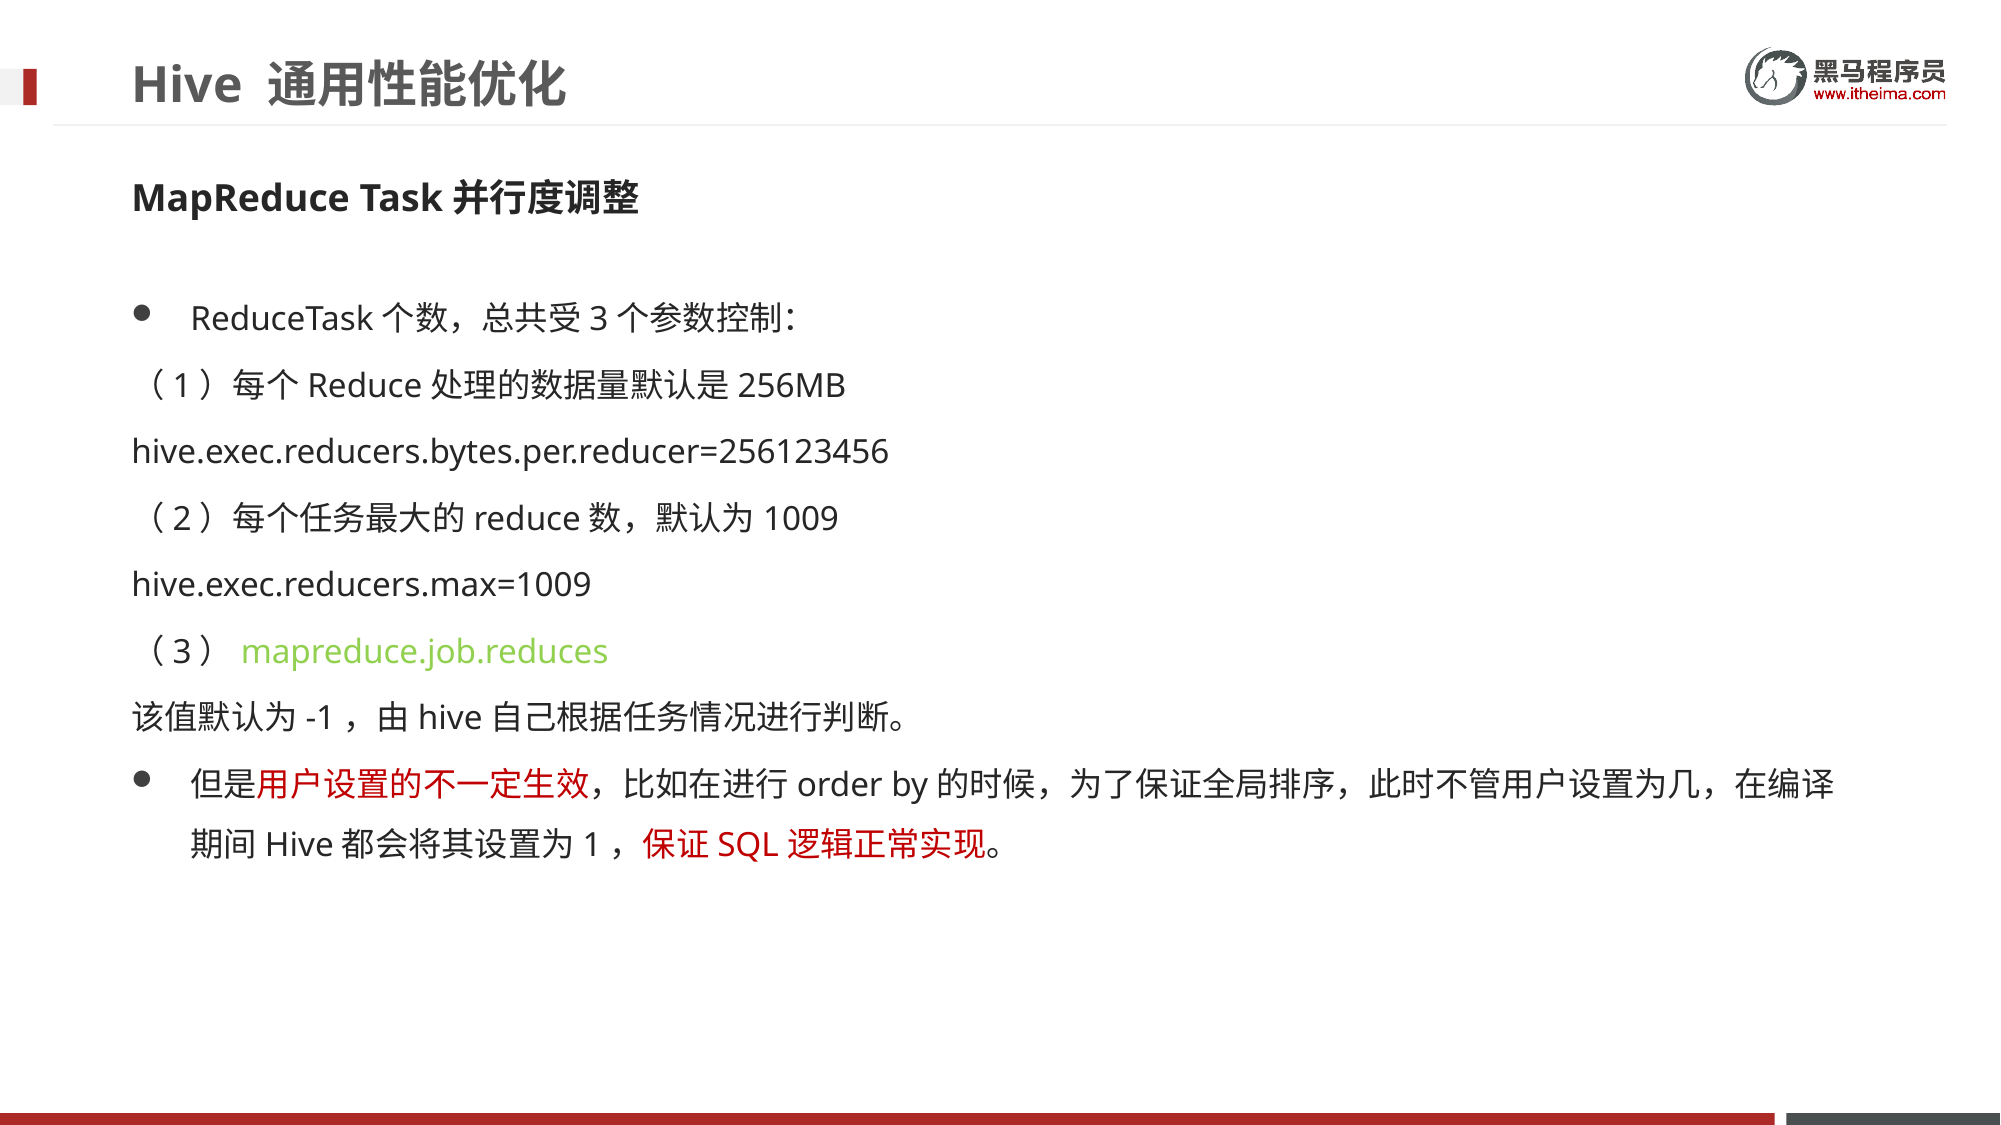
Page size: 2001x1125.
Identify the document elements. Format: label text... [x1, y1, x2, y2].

list MapReduce Task并行度调整 [116, 154, 1880, 239]
title Hive 通用性能优化 [116, 40, 1556, 125]
list ReduceTask个数，总共受3个参数控制： （1）每个Reduce处理的数据量默认是256MB hive.exec.reducers.bytes.per.reducer=256123456 （2）每个任务最大的reduce数，默认为1009 hive.exec.reducers.max=1009 （3）mapreduce.job.reduces 该值默认为-1，由hive自己根据任务情况进行判断。 但是用户设置的不一定生效，比如在进行order by的时候，为了保证全局排序，此时不管用户设置为几，在编译期间Hive都会将其设置为1，保证SQL逻辑正常实现。 [116, 270, 1880, 963]
picture [1744, 46, 1946, 106]
